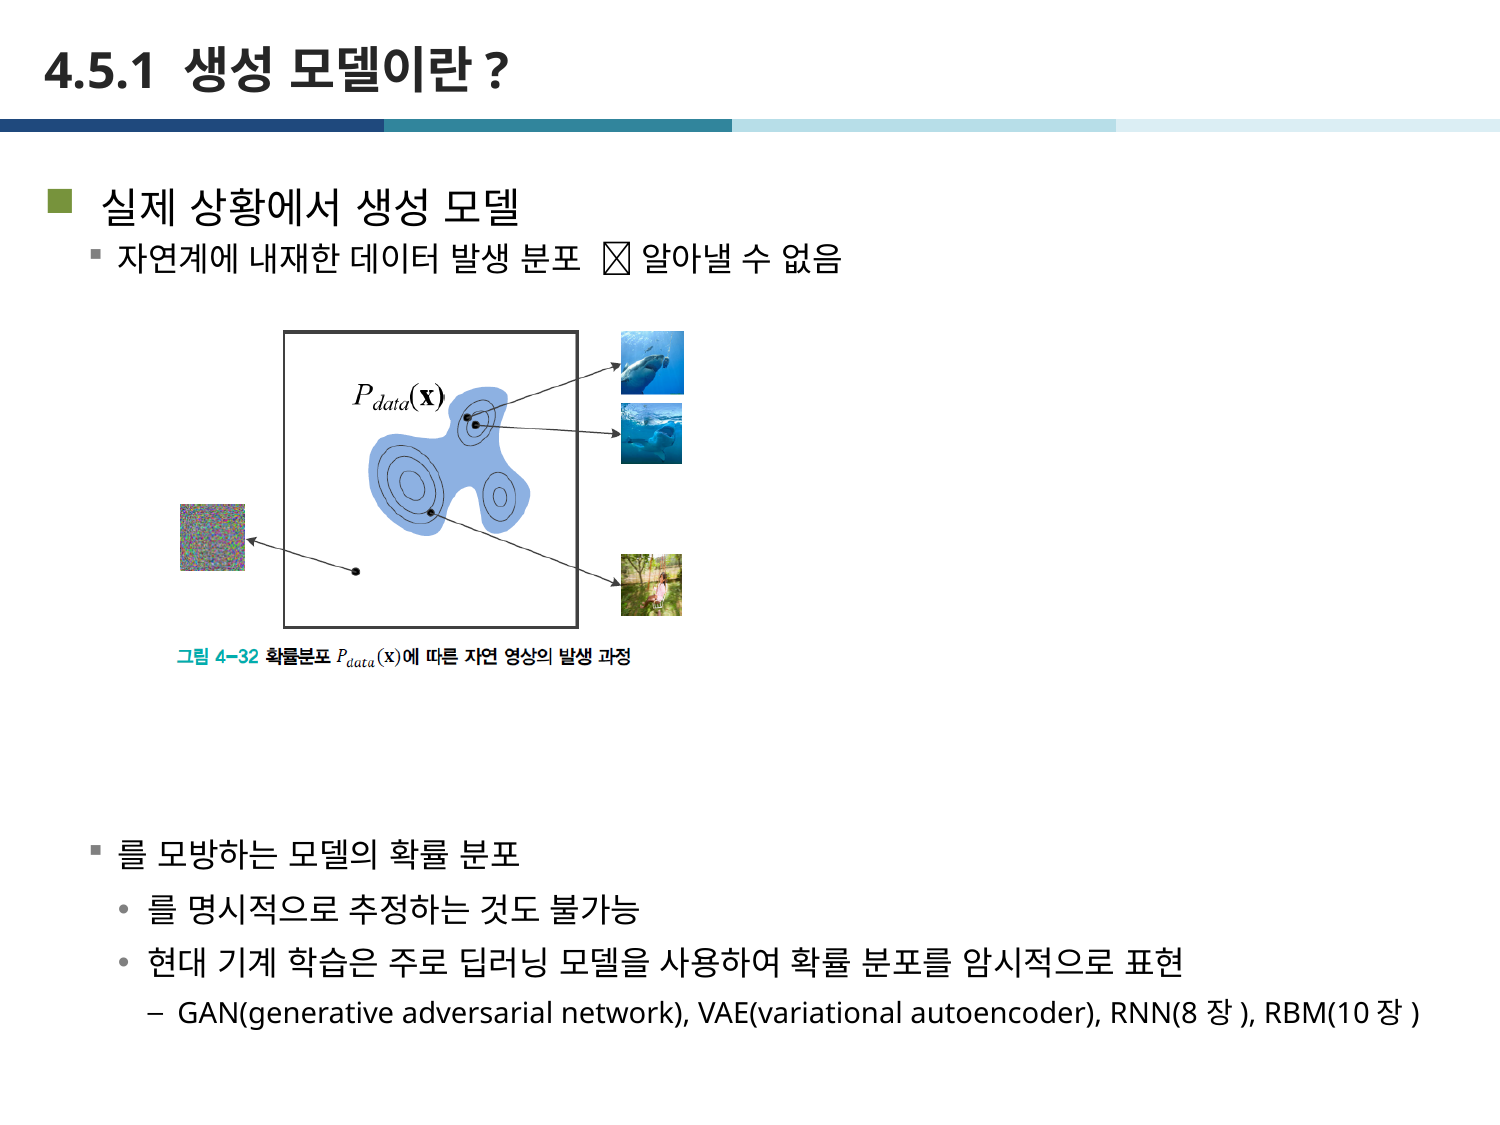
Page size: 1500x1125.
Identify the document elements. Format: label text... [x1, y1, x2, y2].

picture [170, 326, 688, 670]
title 4.5.1 생성 모델이란? [29, 23, 1270, 114]
